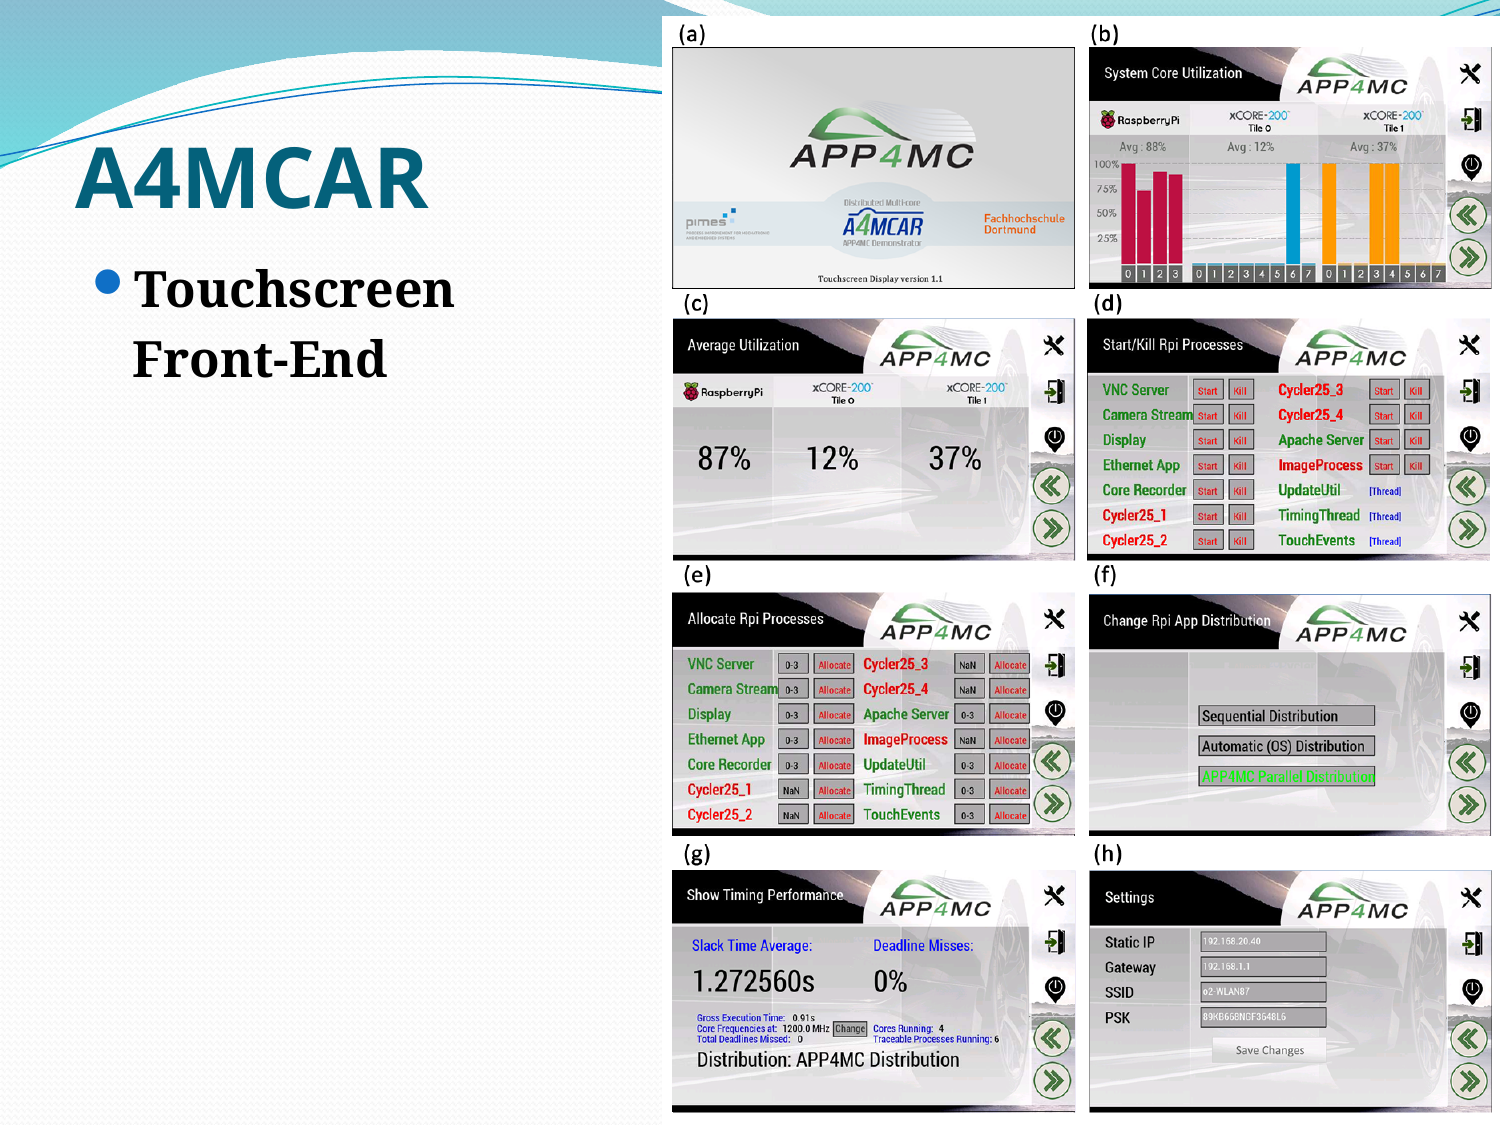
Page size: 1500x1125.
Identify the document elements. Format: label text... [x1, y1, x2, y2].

title A4MCAR [75, 115, 655, 225]
picture [662, 16, 1500, 1125]
list Touchscreen Front-End [12, 249, 655, 1038]
